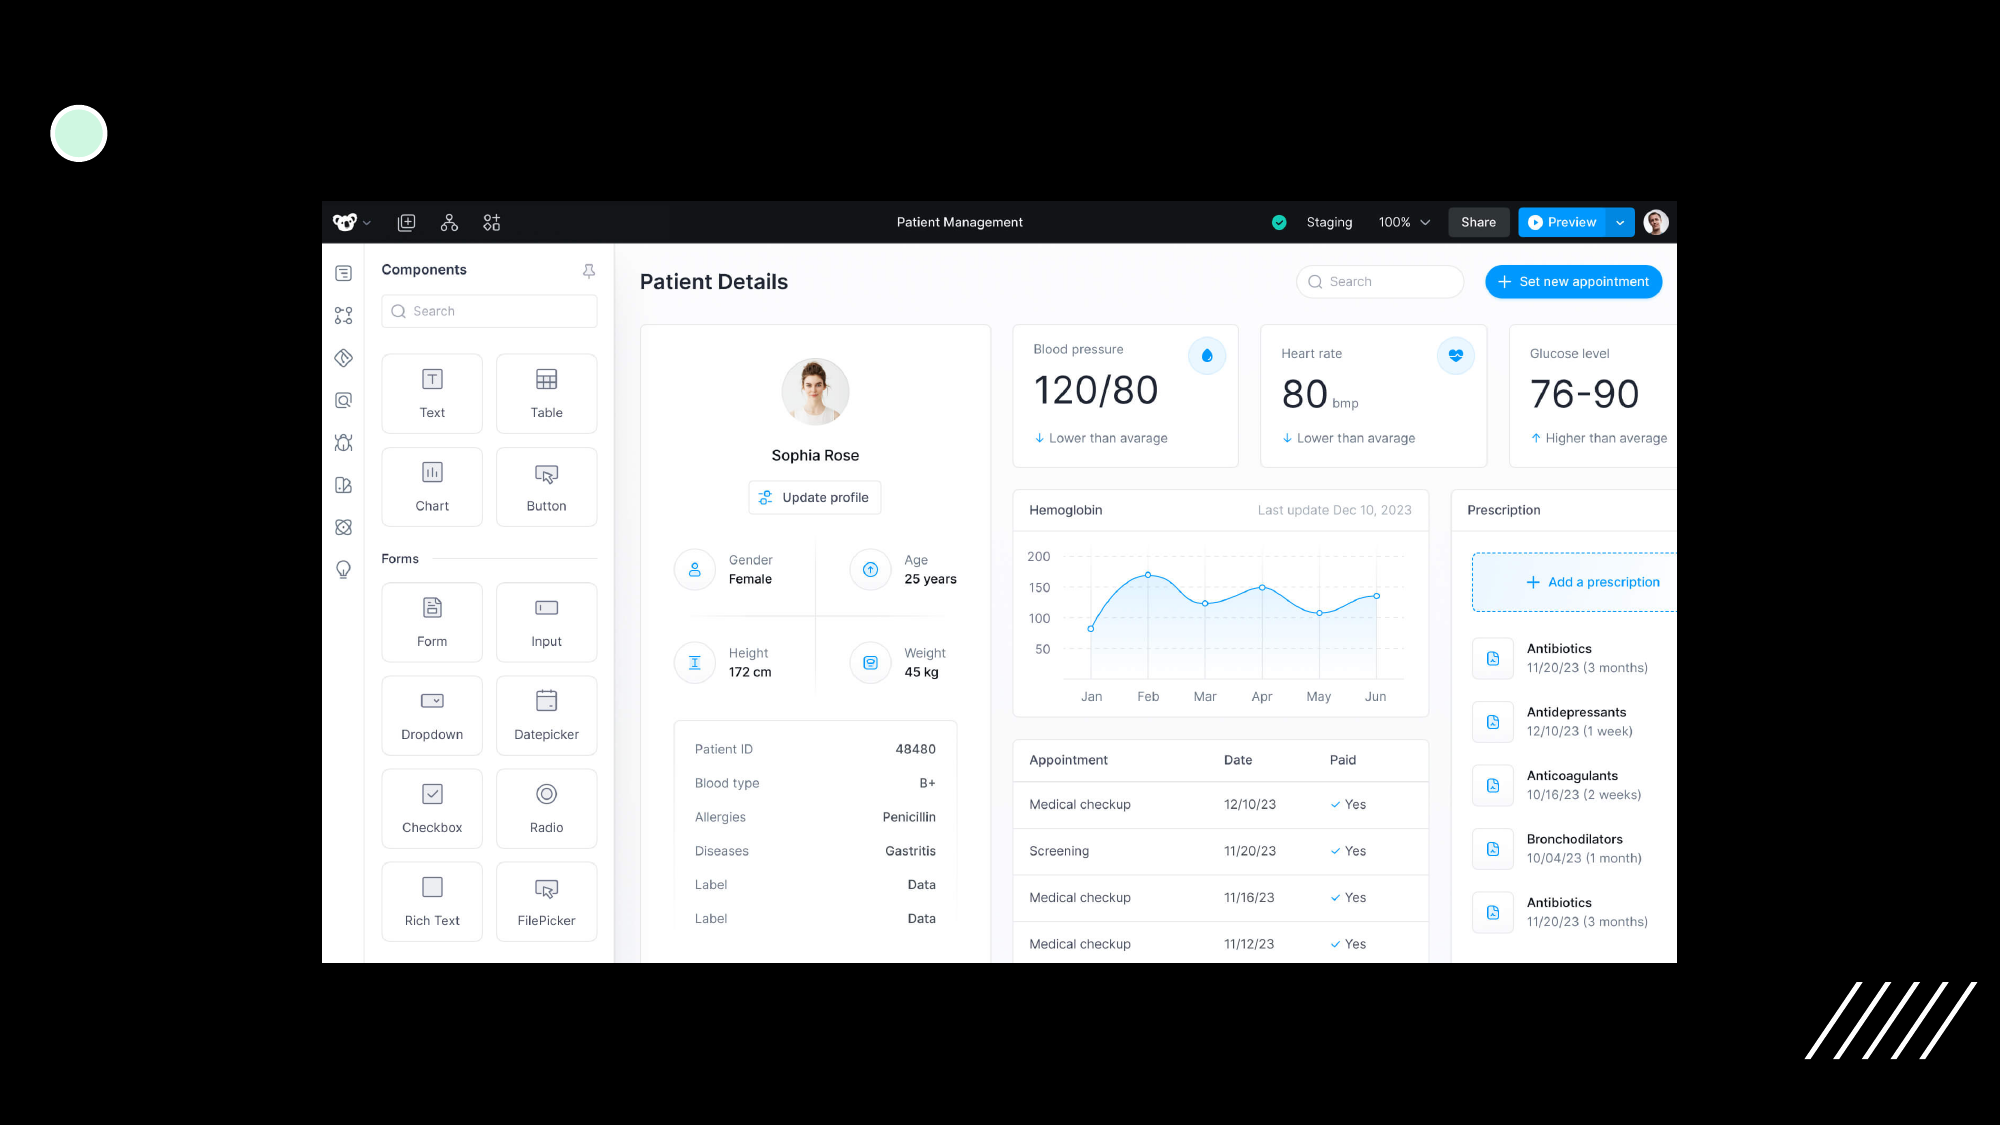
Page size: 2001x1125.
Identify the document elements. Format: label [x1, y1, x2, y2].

picture [322, 201, 1677, 963]
